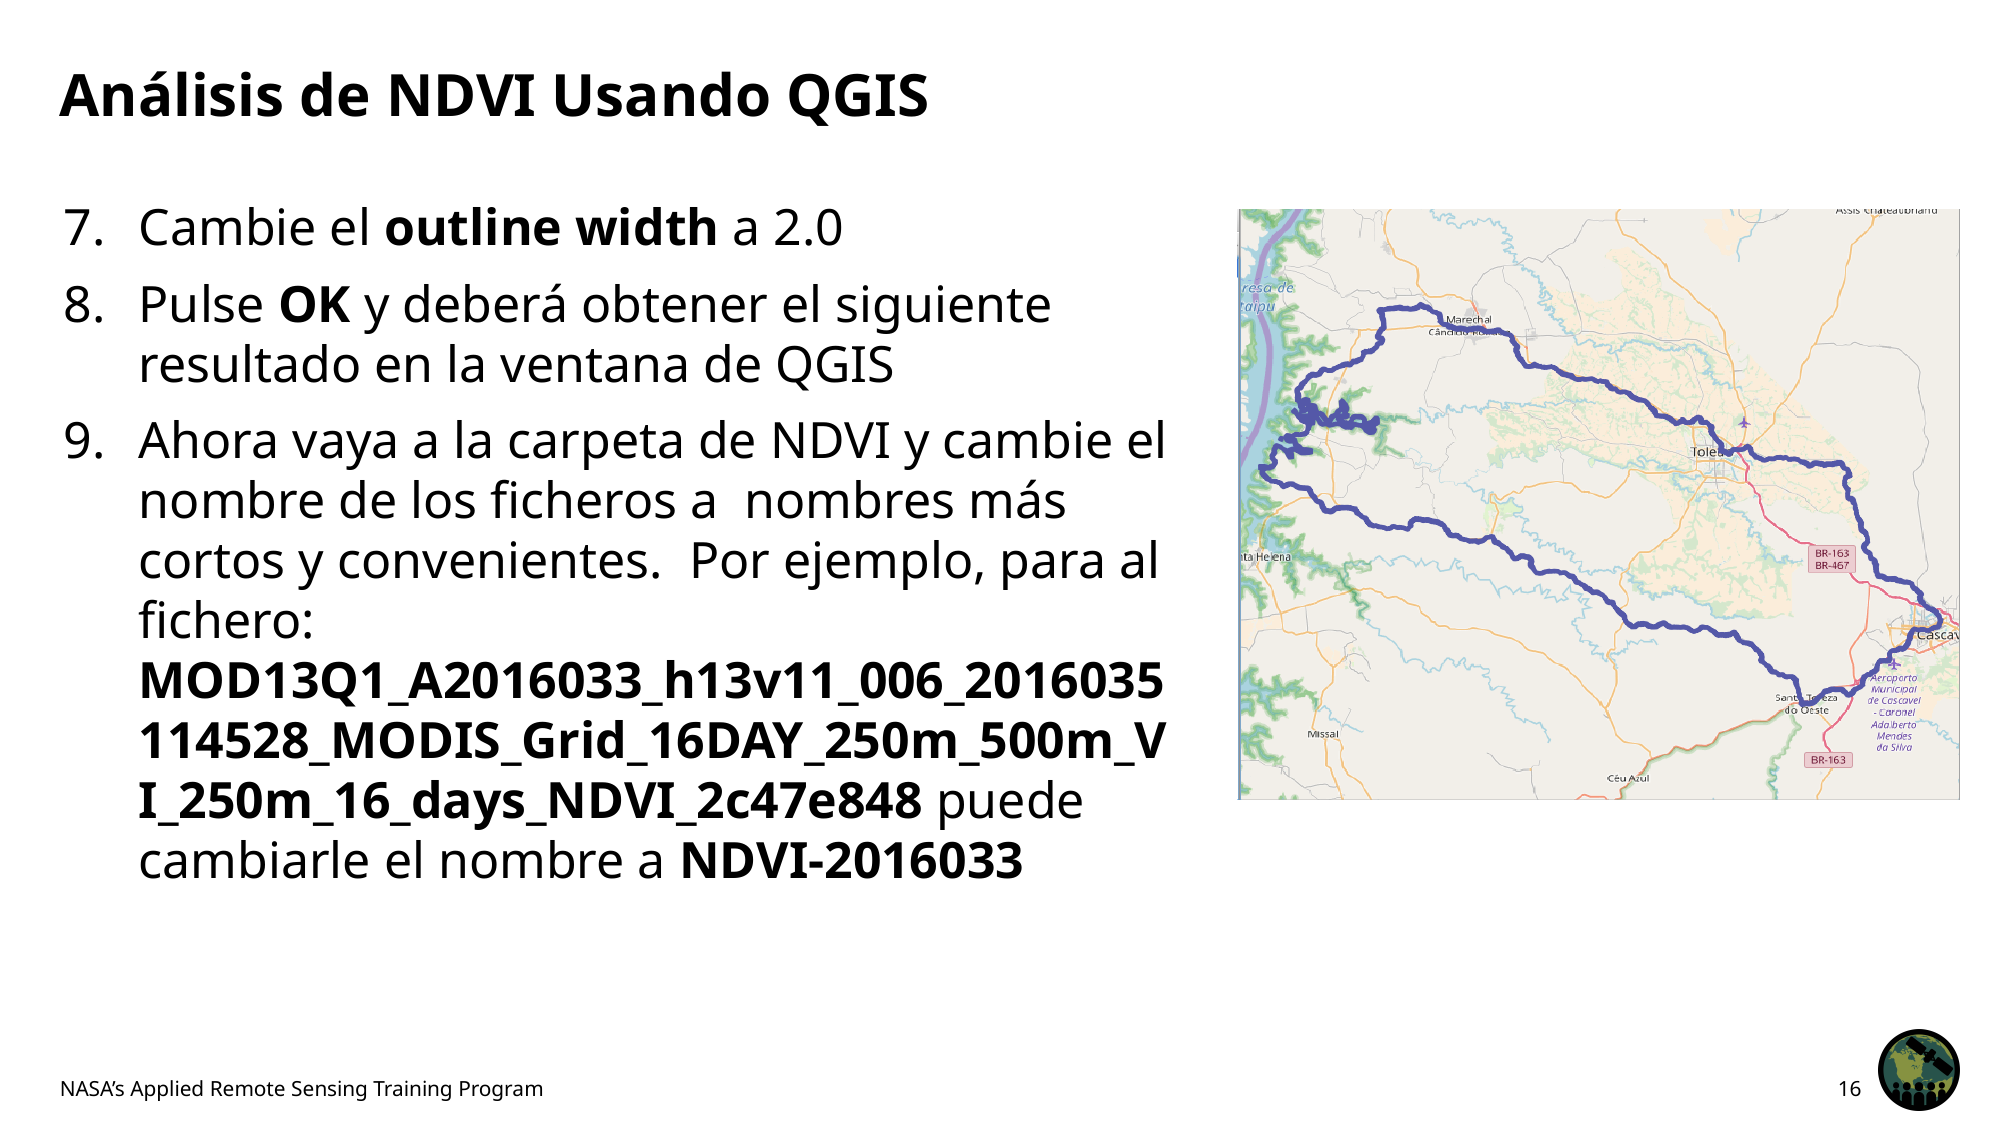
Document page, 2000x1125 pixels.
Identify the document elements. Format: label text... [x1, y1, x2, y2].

picture [1878, 1029, 1960, 1111]
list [1237, 209, 1960, 801]
list Cambie el outline width a 2.0 Pulse OK y deberá obtener el siguiente resultado en la ventana de QGIS Ahora vaya a la carpeta de NDVI y cambie el nombre de los ficheros a nombres más cortos y convenientes. Por ejemplo, para al fichero: MOD13Q1_A2016033_h13v11_006_2016035114528_MODIS_Grid_16DAY_250m_500m_VI_250m_16_days_NDVI_2c47e848 puede cambiarle el nombre a NDVI-2016033 [39, 185, 1193, 1013]
title Análisis de NDVI Usando QGIS [39, 45, 1960, 140]
